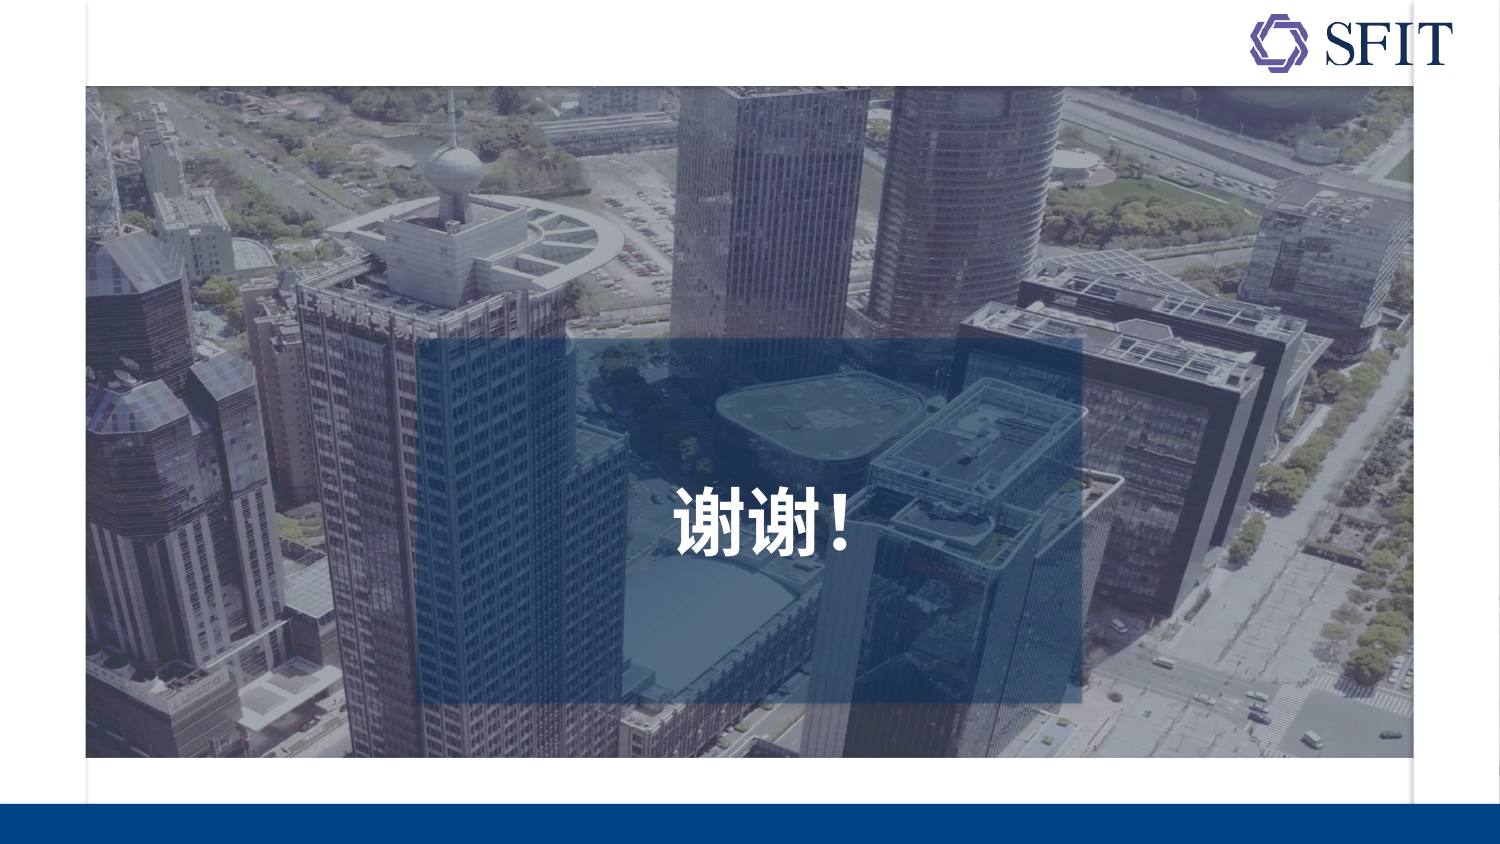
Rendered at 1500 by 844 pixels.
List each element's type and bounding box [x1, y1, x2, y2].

text_box [0, 0, 1500, 844]
picture [1234, 6, 1466, 80]
